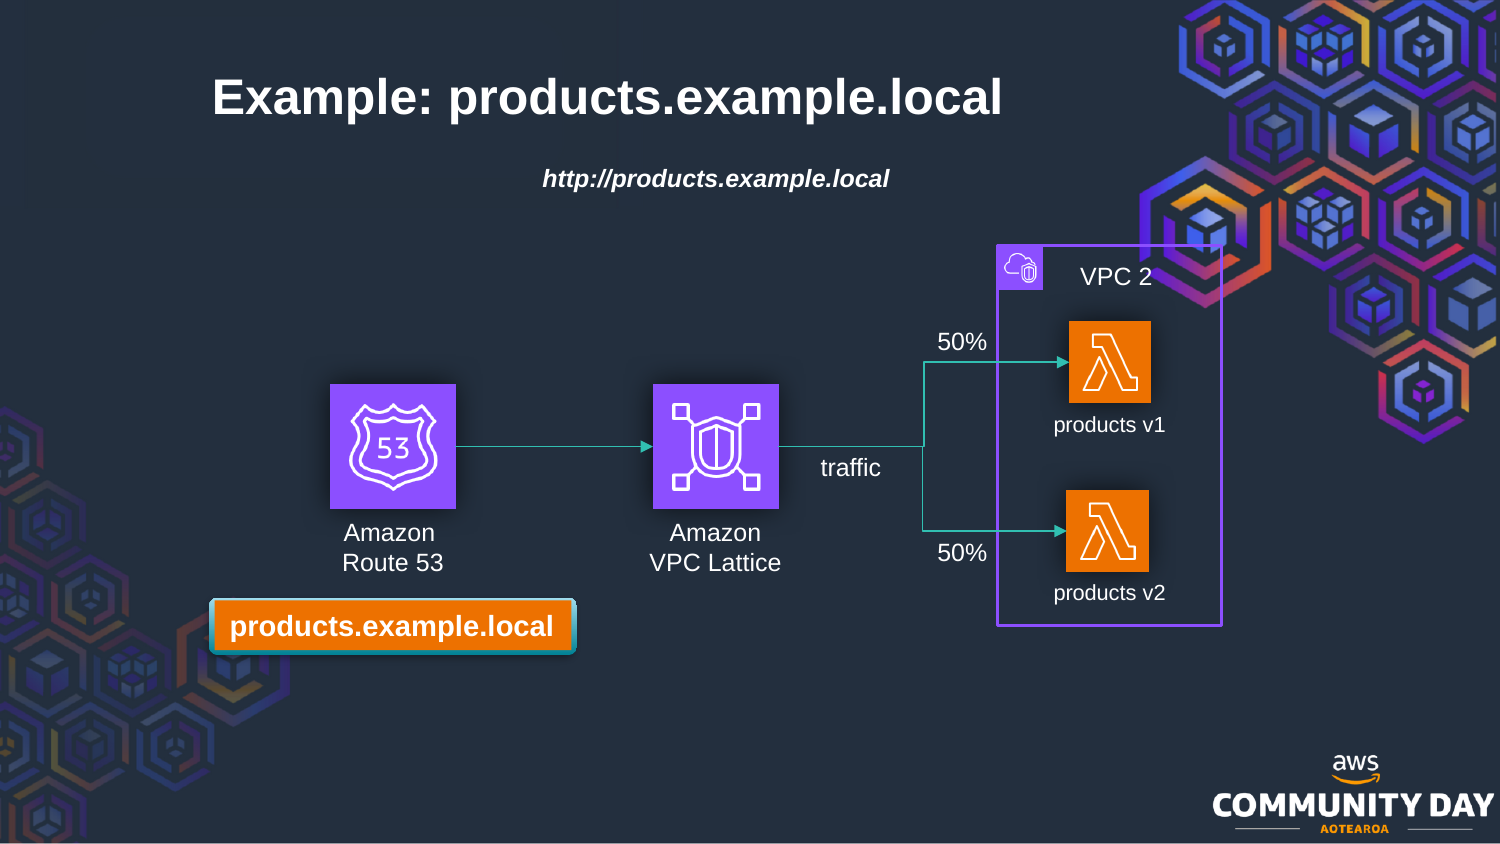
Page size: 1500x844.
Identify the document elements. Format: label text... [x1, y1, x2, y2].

text_box Example: products.example.local [196, 56, 1457, 151]
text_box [997, 245, 1222, 626]
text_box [777, 446, 1068, 532]
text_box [777, 361, 1070, 447]
text_box http://products.example.local [330, 154, 1103, 200]
text_box 50% [877, 318, 992, 360]
picture [0, 0, 1500, 844]
text_box 50% [877, 541, 992, 574]
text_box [455, 383, 801, 586]
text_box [208, 597, 578, 656]
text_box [319, 383, 454, 586]
